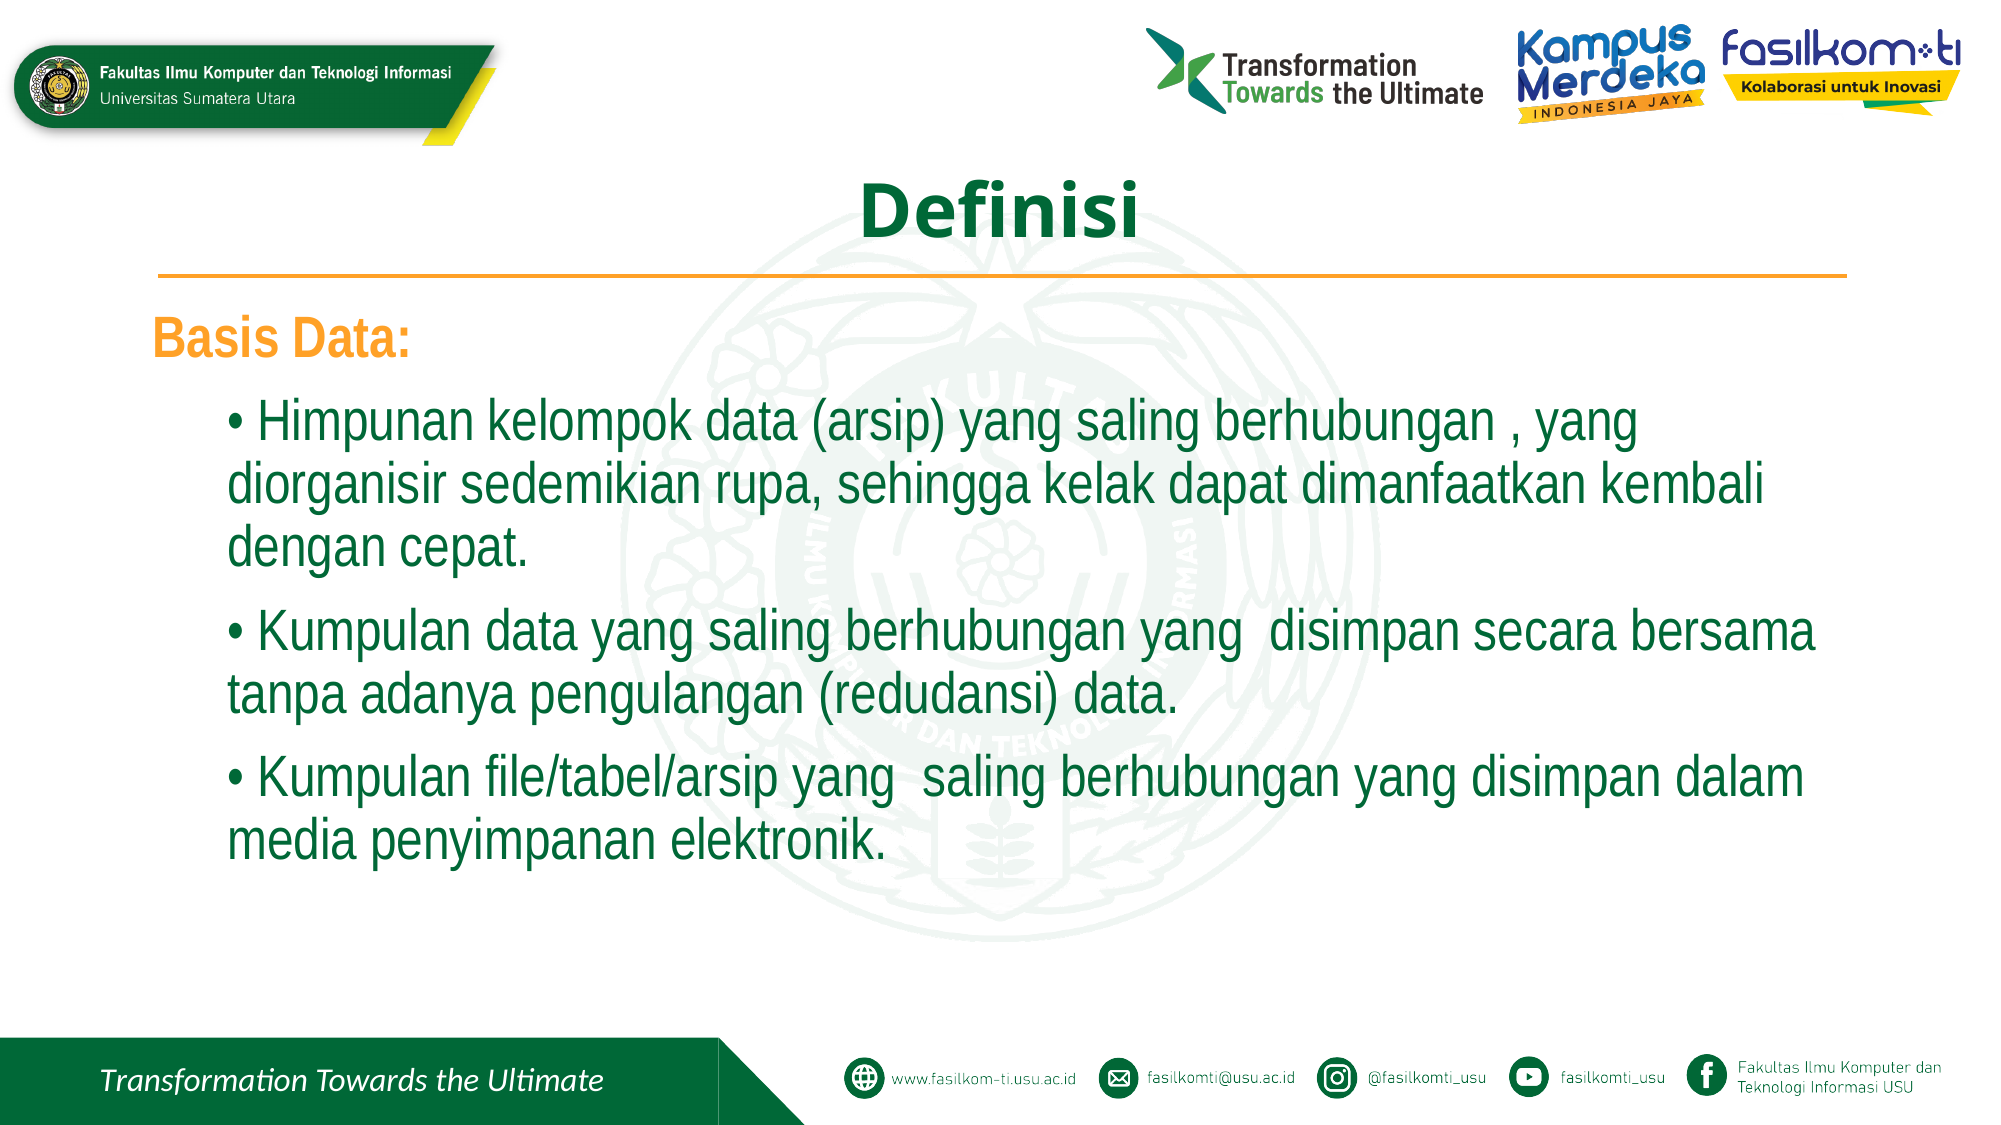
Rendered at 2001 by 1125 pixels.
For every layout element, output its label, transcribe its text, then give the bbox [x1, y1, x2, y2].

picture [0, 0, 2000, 1124]
title Definisi [137, 149, 1863, 278]
list Basis Data: • Himpunan kelompok data (arsip) yang saling berhubungan , yang diorganisir sedemikian rupa, sehingga kelak dapat dimanfaatkan kembali dengan cepat. • Kumpulan data yang saling berhubungan yang disimpan secara bersama tanpa adanya pengulangan (redudansi) data. • Kumpulan file/tabel/arsip yang saling berhubungan yang disimpan dalam media penyimpanan elektronik. [137, 299, 1863, 976]
